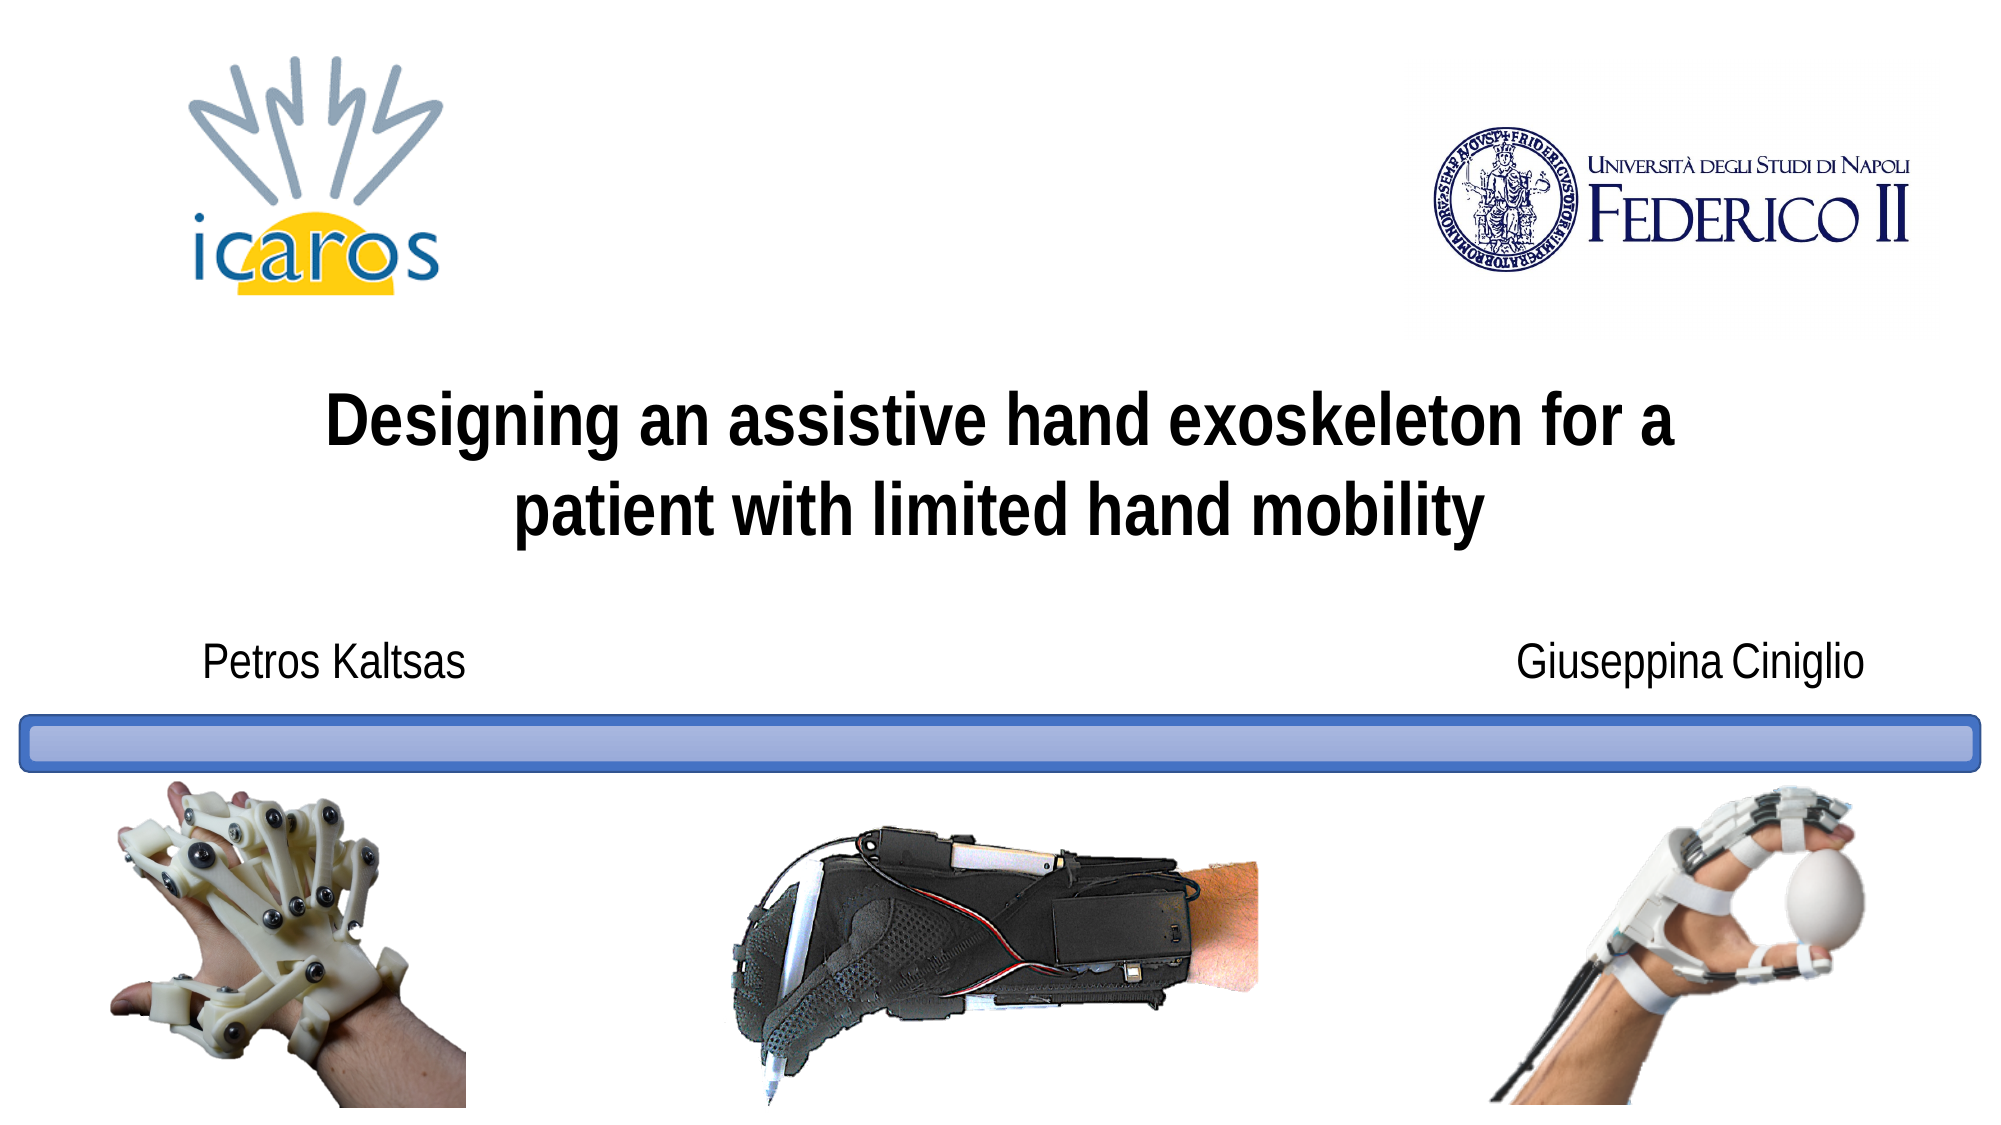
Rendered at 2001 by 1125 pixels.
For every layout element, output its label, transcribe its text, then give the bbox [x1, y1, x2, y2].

picture [1368, 768, 2000, 1105]
picture [1404, 59, 1940, 340]
picture [90, 772, 466, 1108]
picture [171, 32, 460, 321]
text_box Petros Kaltsas [187, 621, 488, 696]
text_box Giuseppina Ciniglio [1501, 621, 1906, 696]
text_box Designing an assistive hand exoskeleton for a patient with limited hand mobility [202, 363, 1798, 559]
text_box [19, 715, 1981, 772]
picture [718, 806, 1261, 1113]
